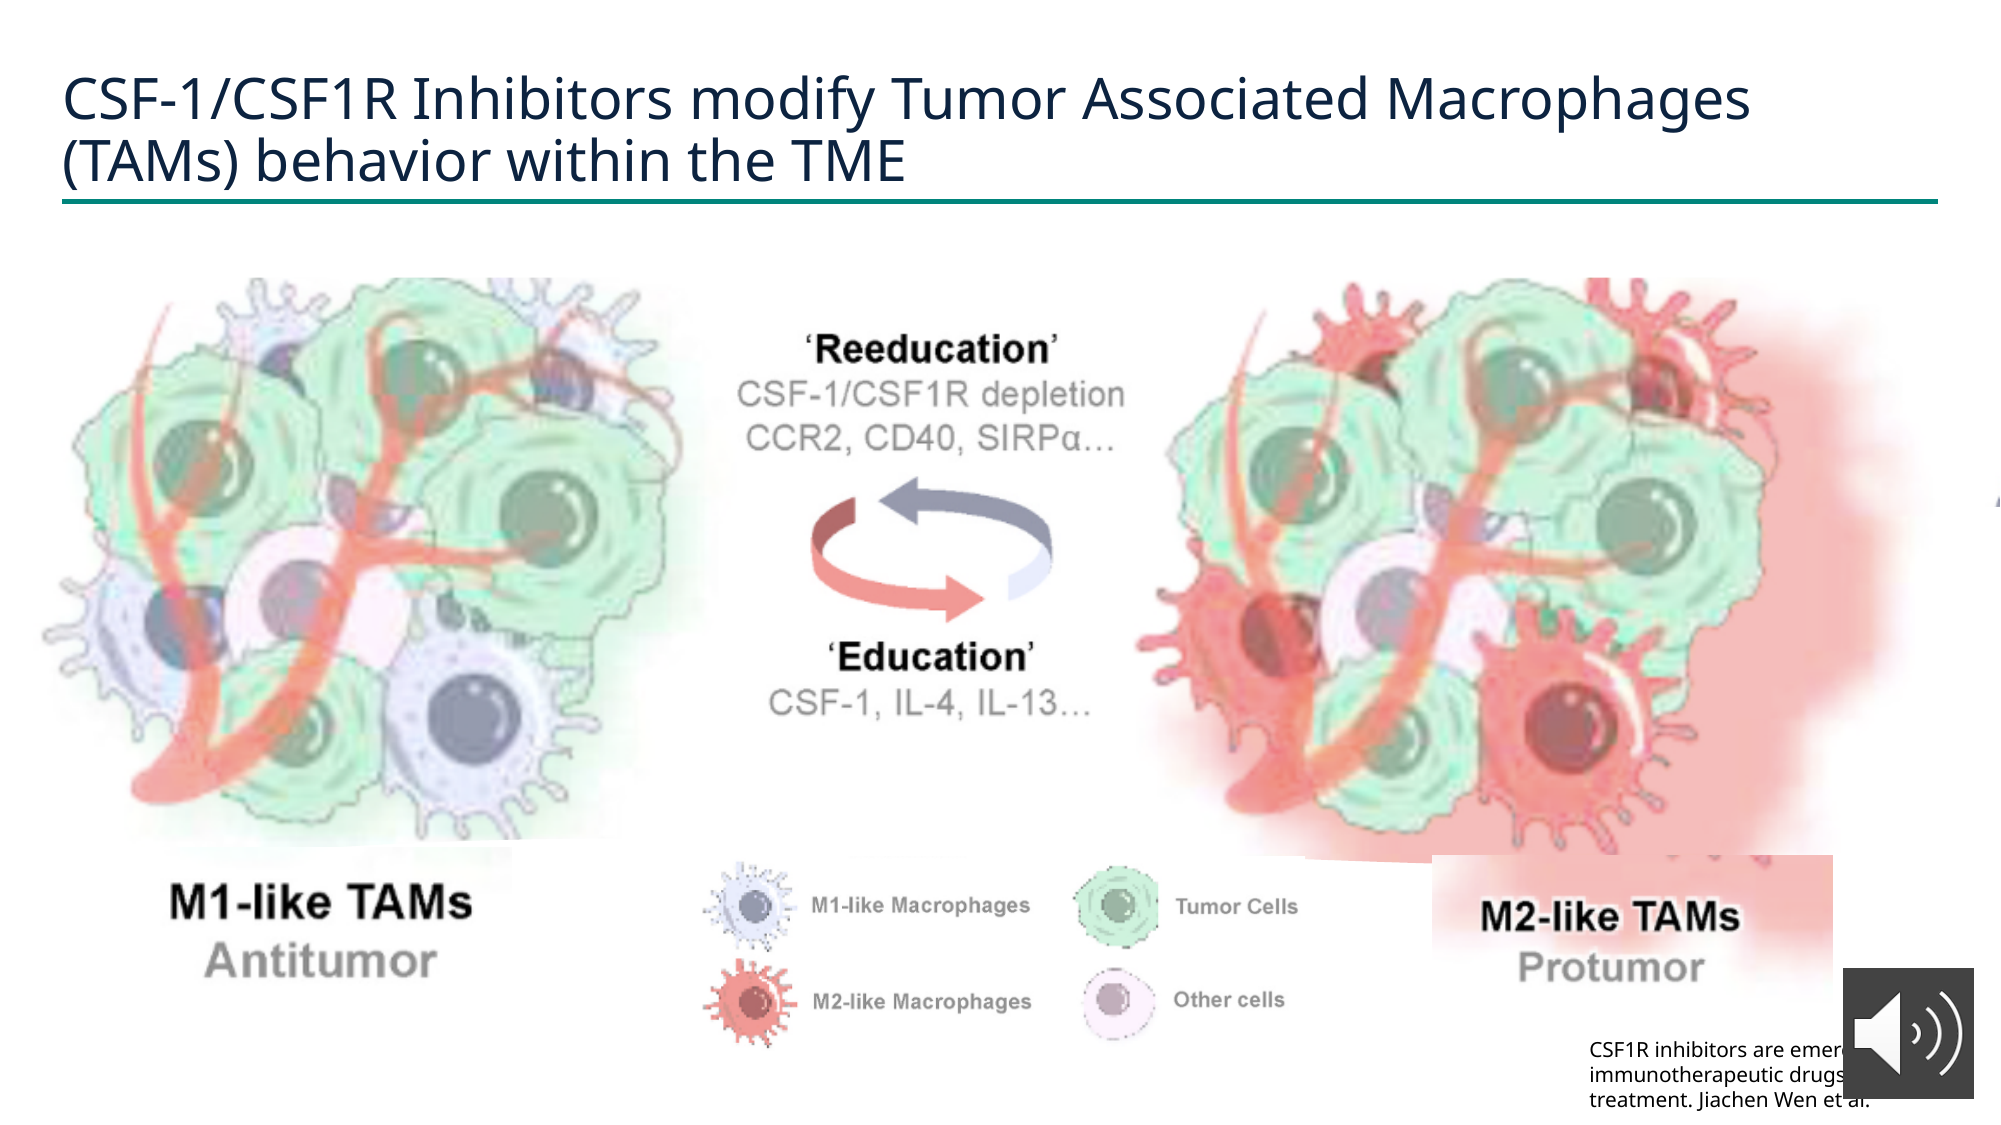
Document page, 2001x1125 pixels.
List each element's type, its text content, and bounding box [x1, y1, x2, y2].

picture [1841, 966, 1975, 1100]
picture [0, 277, 2000, 1051]
title CSF-1/CSF1R Inhibitors modify Tumor Associated Macrophages (TAMs) behavior within the TME [62, 62, 1935, 202]
text_box CSF1R inhibitors are emerging immunotherapeutic drugs for cancer treatment. Jiachen Wen et al. [1589, 1036, 2000, 1125]
